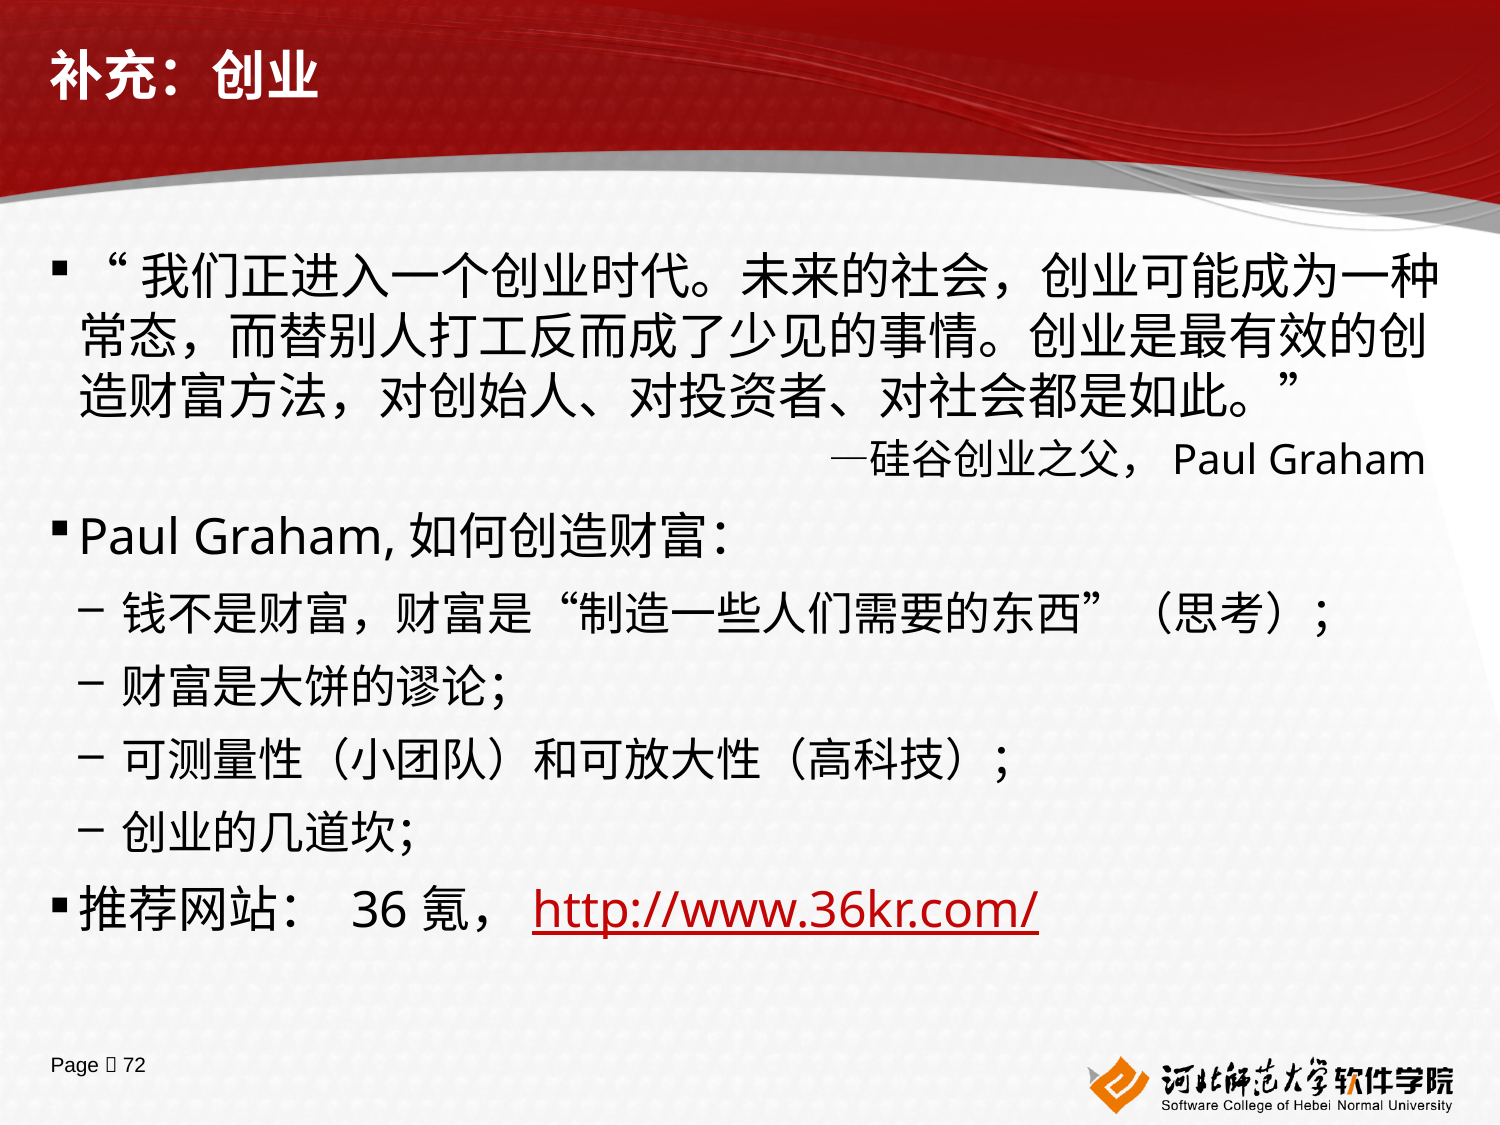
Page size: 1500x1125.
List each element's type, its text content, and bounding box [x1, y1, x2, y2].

title 补充：创业 [48, 41, 1448, 148]
list “我们正进入一个创业时代。未来的社会，创业可能成为一种常态，而替别人打工反而成了少见的事情。创业是最有效的创造财富方法，对创始人、对投资者、对社会都是如此。” —硅谷创业之父，Paul Graham Paul Graham,如何创造财富： 钱不是财富，财富是“制造一些人们需要的东西”（思考）； 财富是大饼的谬论； 可测量性（小团队）和可放大性（高科技）； 创业的几道坎； 推荐网站： 36氪，http://www.36kr.com/ [48, 243, 1448, 952]
picture [0, 0, 1500, 1125]
